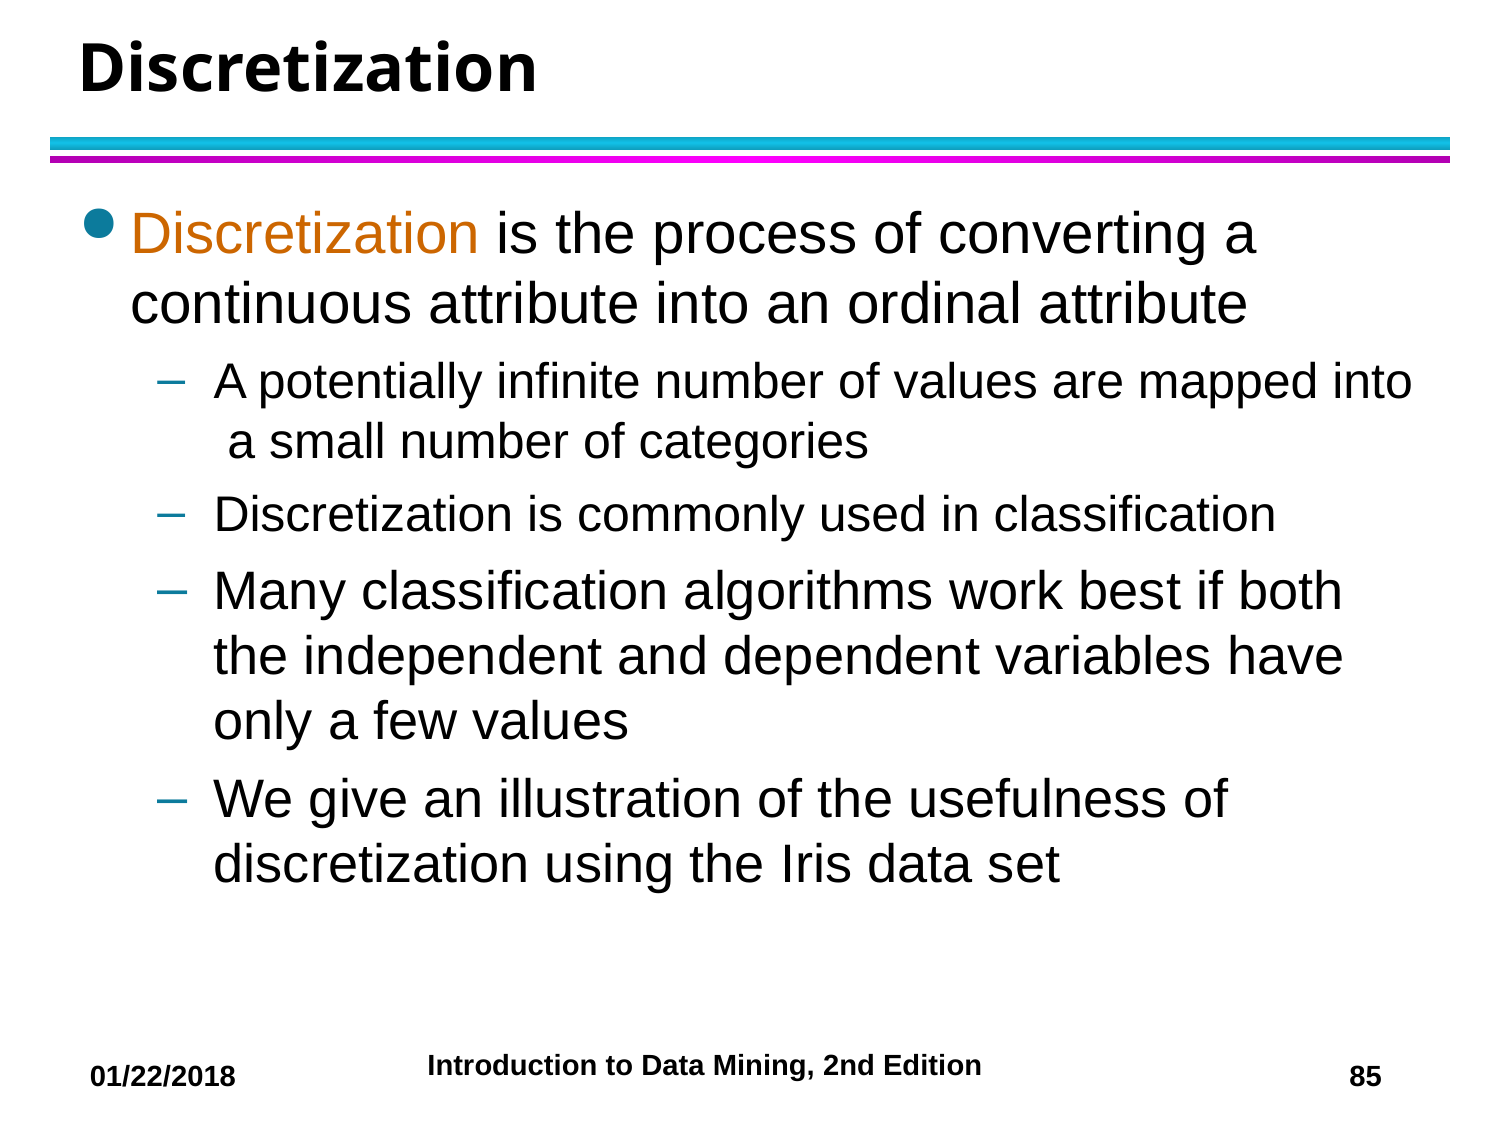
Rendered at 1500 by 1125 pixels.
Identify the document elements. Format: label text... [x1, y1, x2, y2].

title Discretization [62, 24, 1421, 113]
list Discretization is the process of converting a continuous attribute into an ordinal attribute A potentially infinite number of values are mapped into a small number of categories Discretization is commonly used in classification Many classification algorithms work best if both the independent and dependent variables have only a few values We give an illustration of the usefulness of discretization using the Iris data set [67, 187, 1432, 1038]
